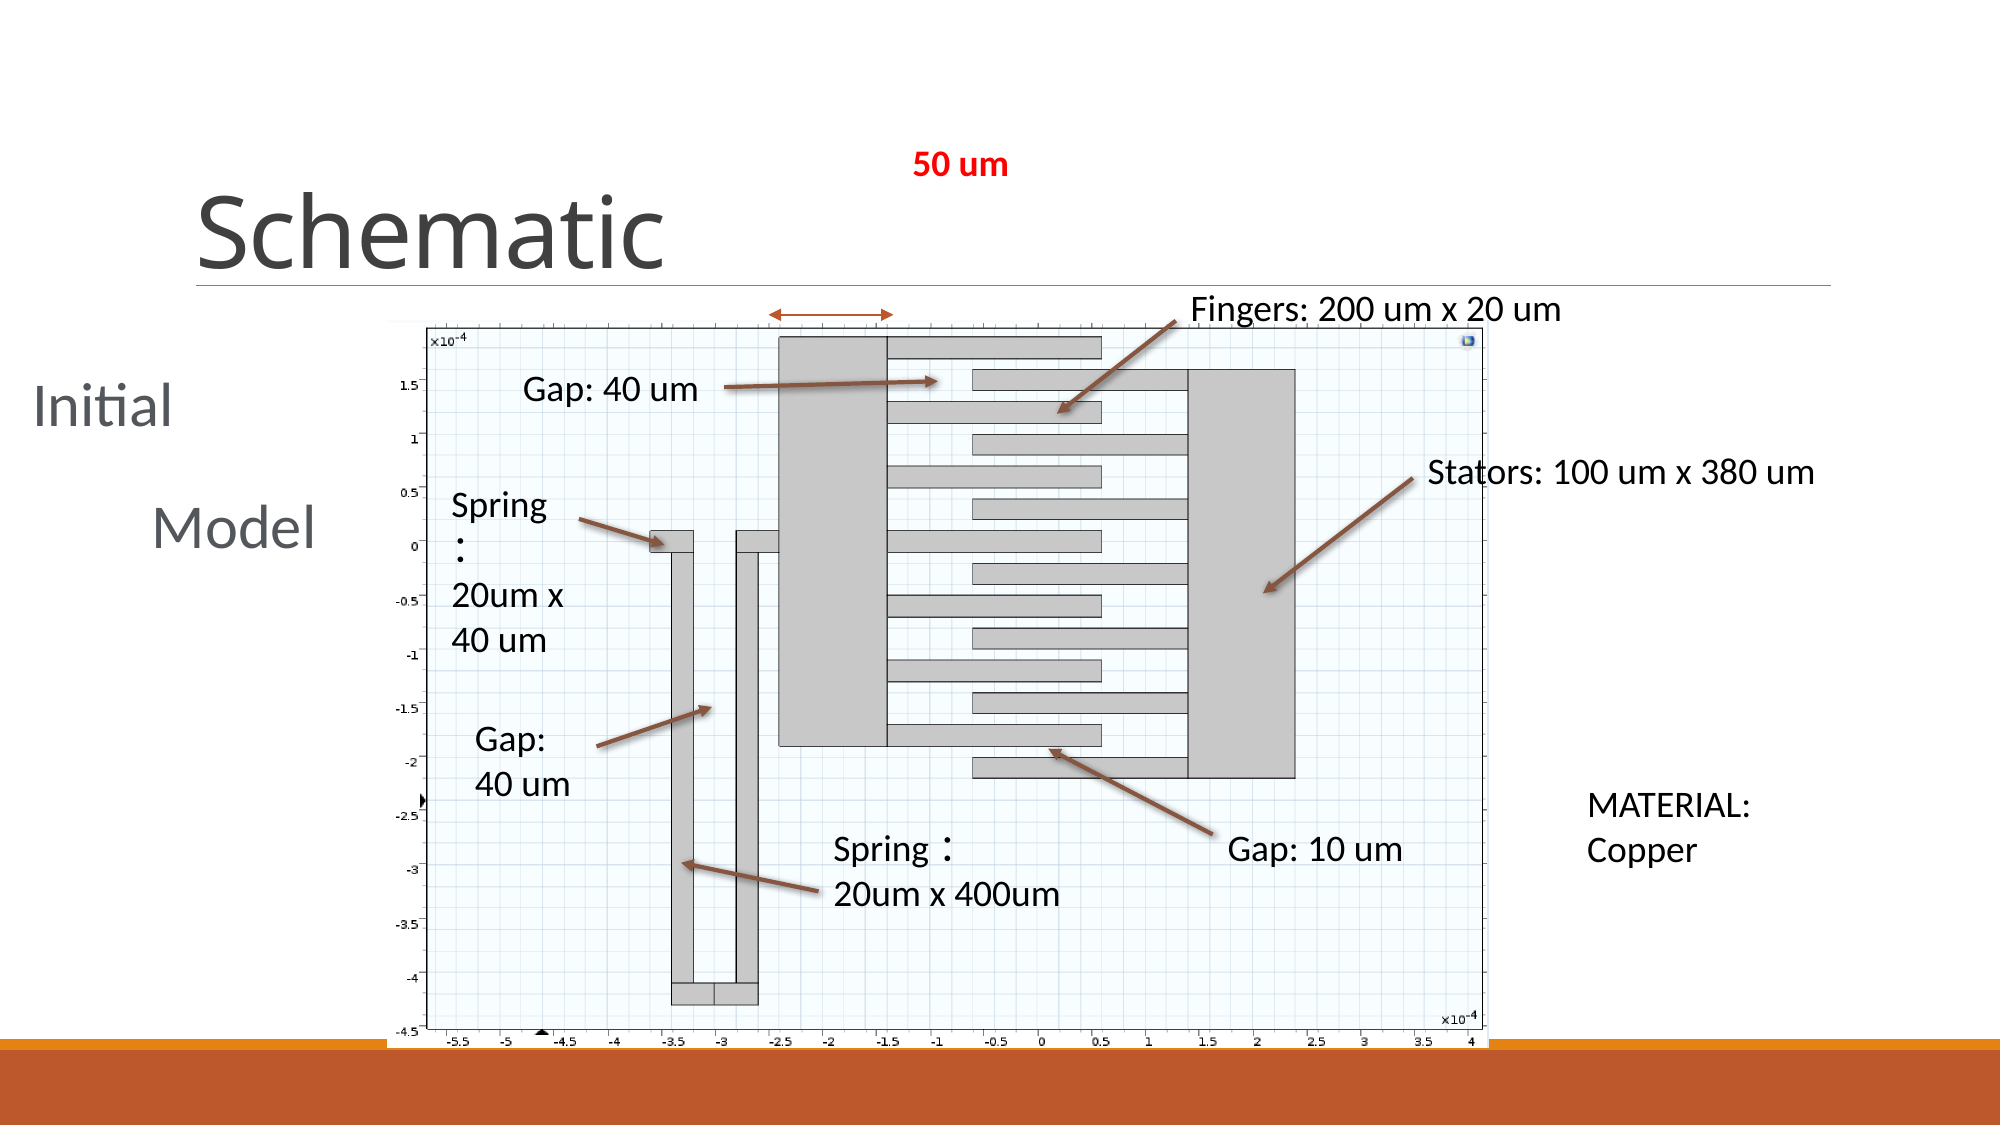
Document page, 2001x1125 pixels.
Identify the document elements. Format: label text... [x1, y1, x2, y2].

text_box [1056, 320, 1177, 415]
text_box Model [136, 478, 332, 569]
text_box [1047, 748, 1214, 835]
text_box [1262, 477, 1414, 594]
title Schematic [180, 58, 1830, 297]
text_box Stators: 100 um x 380 um [1498, 439, 1883, 500]
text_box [723, 380, 939, 388]
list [386, 320, 1490, 1048]
text_box Fingers: 200 um x 20 um [1175, 276, 1616, 337]
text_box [680, 862, 820, 892]
text_box MATERIAL: Copper [1572, 772, 1830, 878]
text_box 50 um [897, 131, 1059, 236]
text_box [578, 518, 666, 546]
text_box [595, 706, 713, 747]
text_box Initial [17, 356, 189, 447]
